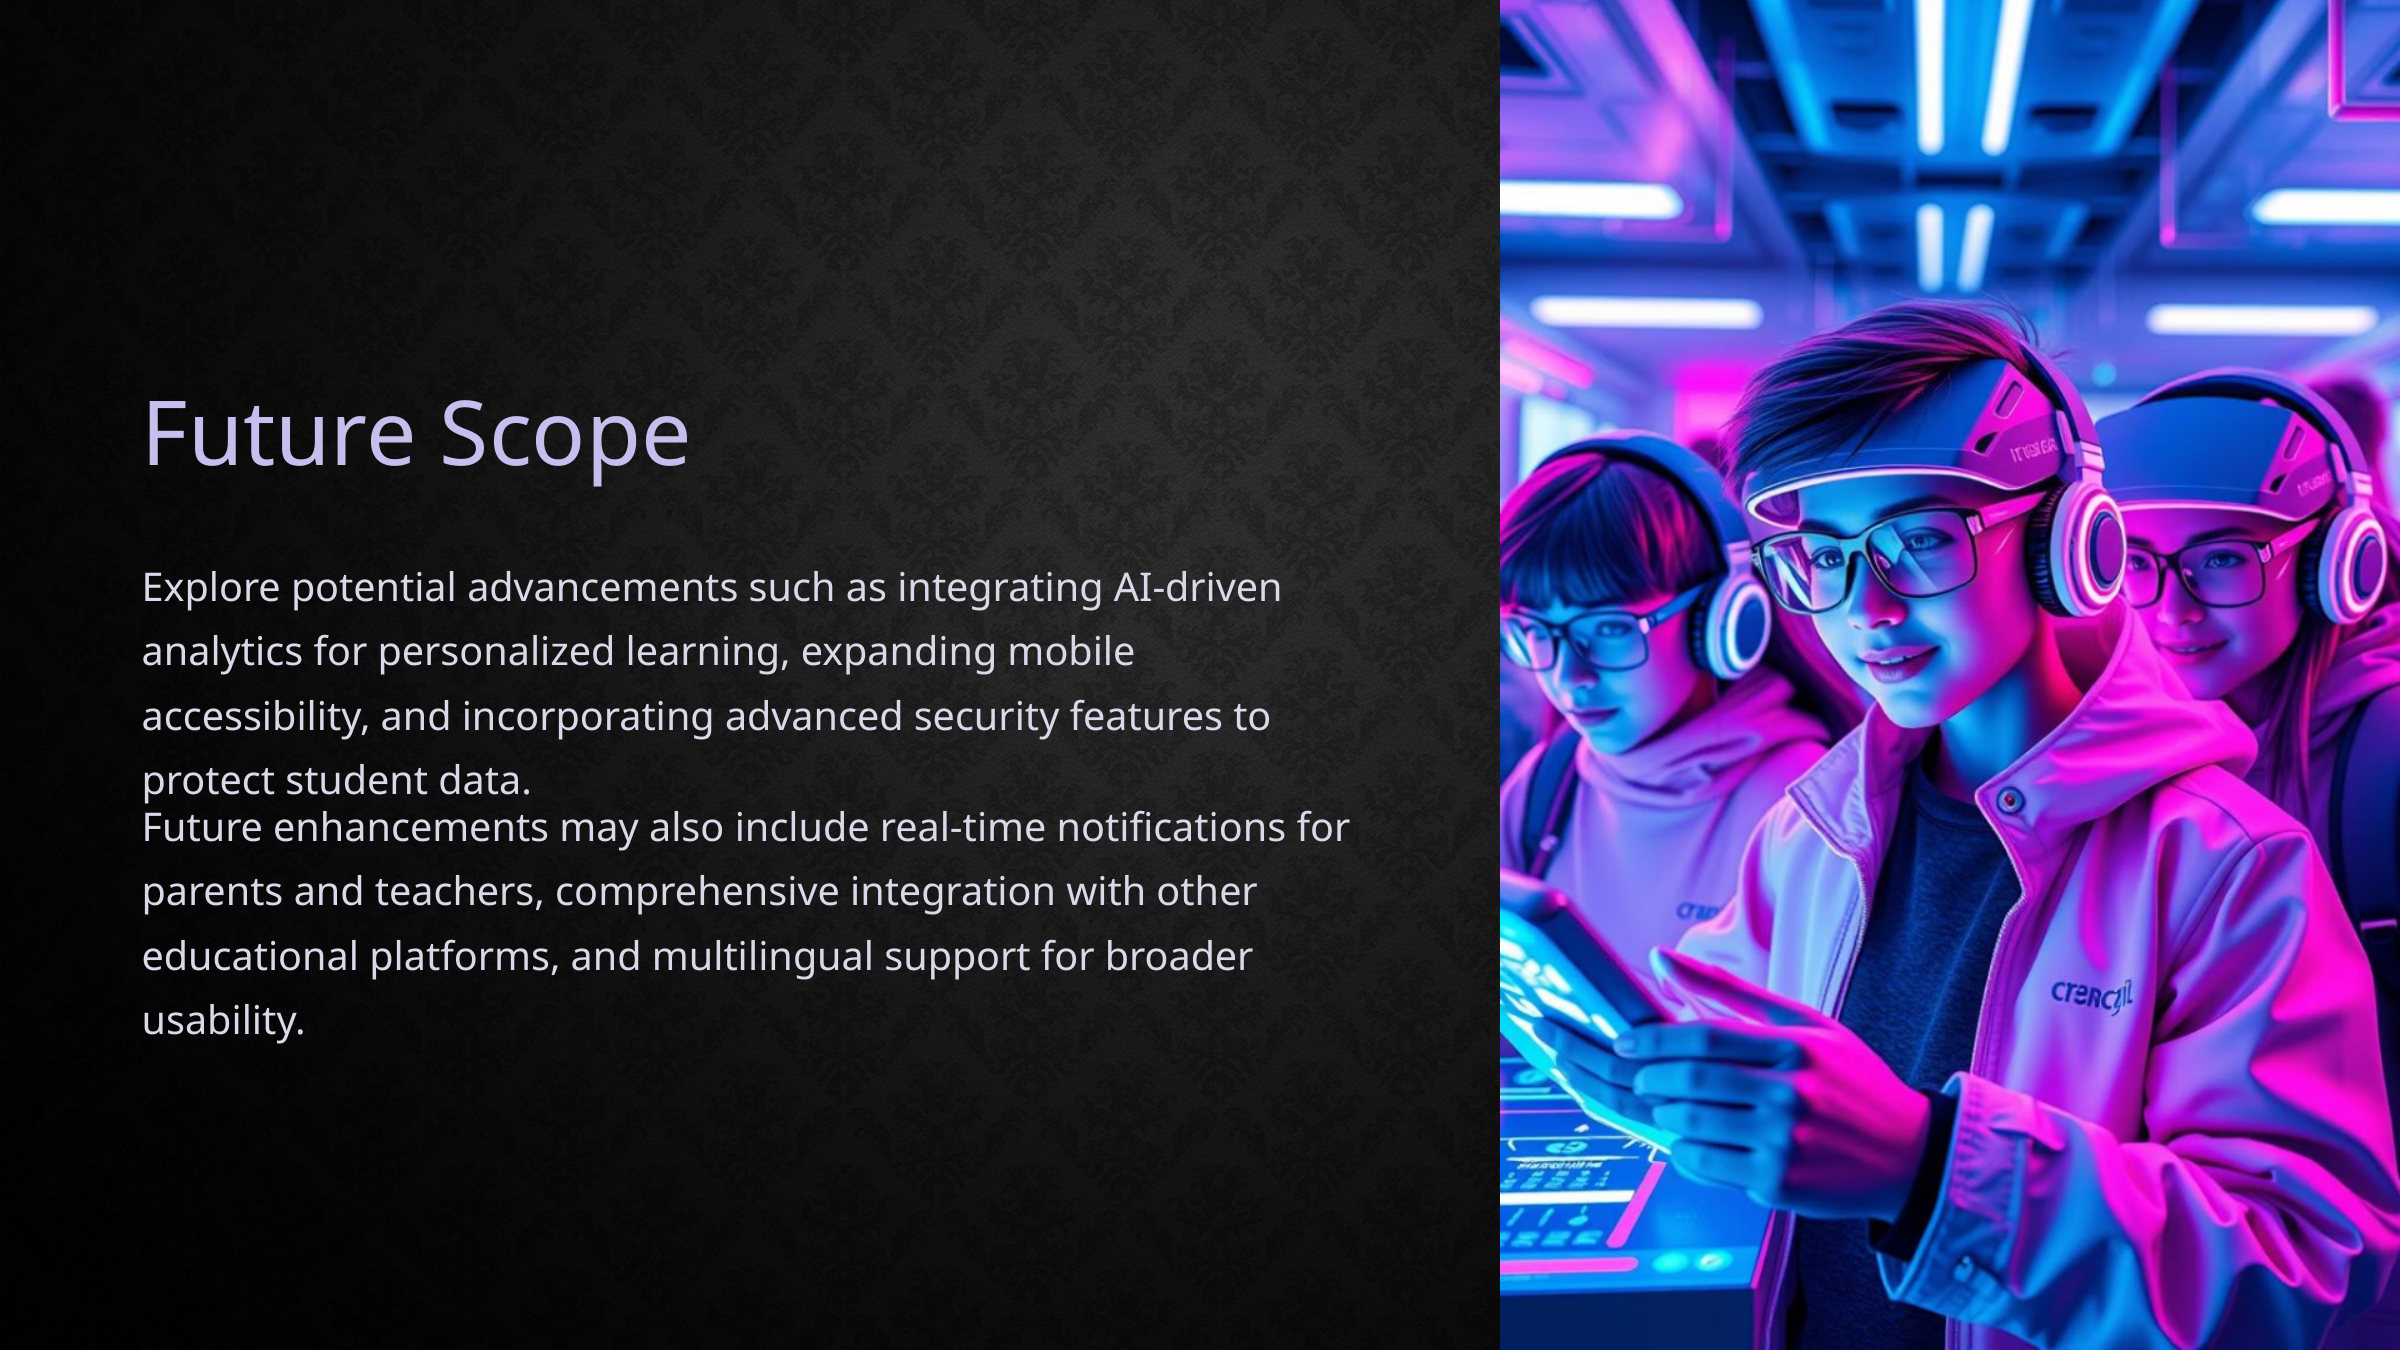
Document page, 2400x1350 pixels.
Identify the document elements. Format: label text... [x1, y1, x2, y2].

text_box Explore potential advancements such as integrating AI-driven analytics for personalized learning, expanding mobile accessibility, and incorporating advanced security features to protect student data. [141, 544, 1359, 739]
picture [1499, 0, 2400, 1350]
text_box Future enhancements may also include real-time notifications for parents and teachers, comprehensive integration with other educational platforms, and multilingual support for broader usability. [141, 784, 1359, 979]
text_box Future Scope [141, 371, 1042, 484]
